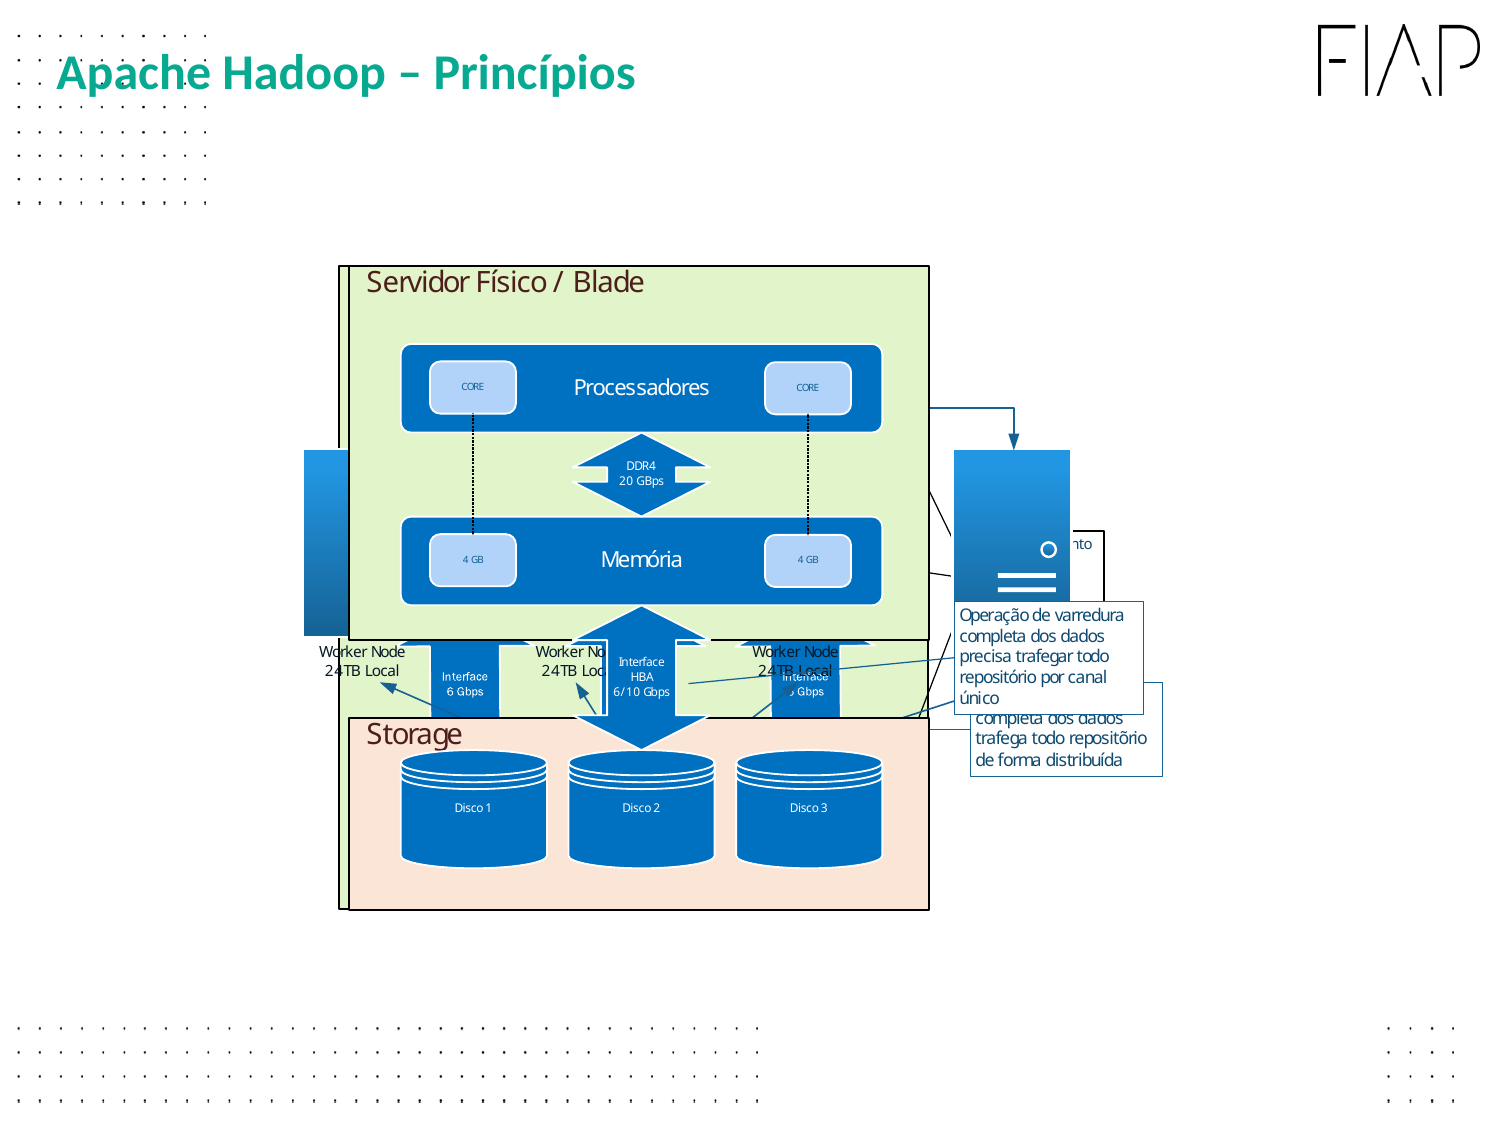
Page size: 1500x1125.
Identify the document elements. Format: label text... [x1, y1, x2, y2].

picture [17, 1025, 758, 1103]
picture [17, 34, 206, 205]
picture [1318, 24, 1480, 96]
picture [1383, 1025, 1454, 1103]
picture [299, 256, 1164, 911]
title Apache Hadoop – Princípios [41, 31, 1459, 116]
